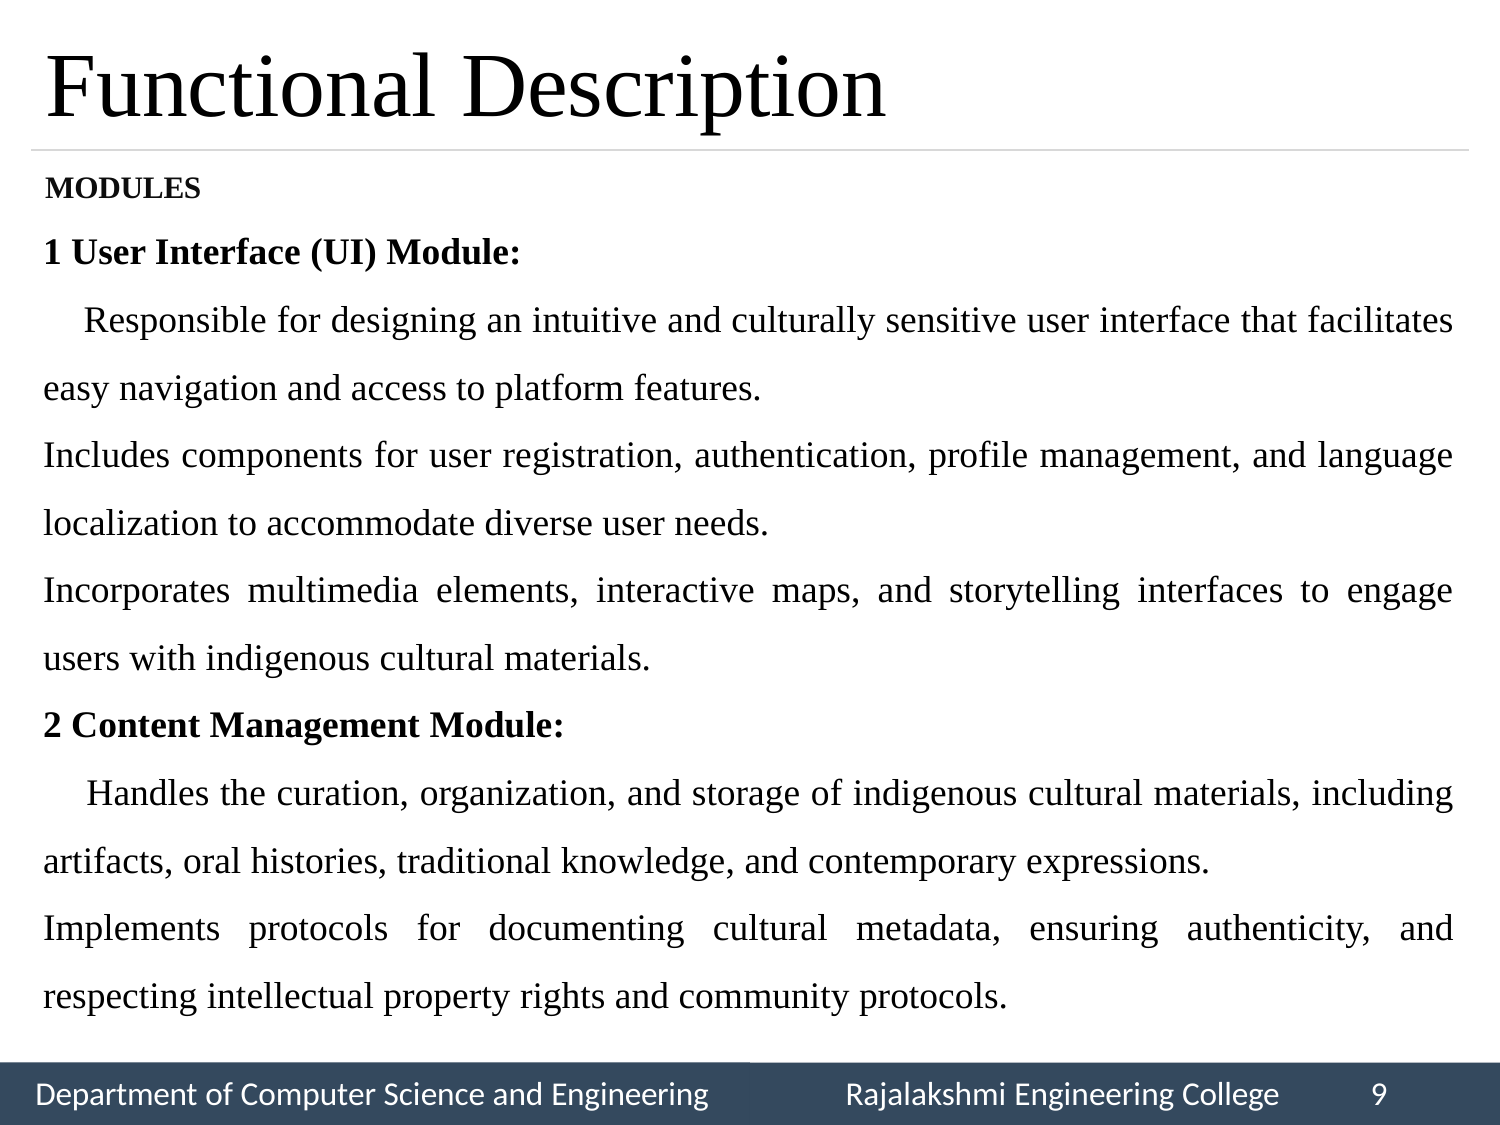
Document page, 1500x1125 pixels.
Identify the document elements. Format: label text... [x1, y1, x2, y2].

title Functional Description [43, 22, 1440, 165]
slide_number Rajalakshmi Engineering College [843, 1078, 1292, 1125]
slide_number 9 [1364, 1078, 1413, 1125]
footer Department of Computer Science and Engineering [33, 1078, 717, 1125]
text_box MODULES 1 User Interface (UI) Module: Responsible for designing an intuitive and culturally sensitive user interface that facilitates easy navigation and access to platform features. Includes components for user registration, authentication, profile management, and language localization to accommodate diverse user needs. Incorporates multimedia elements, interactive maps, and storytelling interfaces to engage users with indigenous cultural materials. 2 Content Management Module: Handles the curation, organization, and storage of indigenous cultural materials, including artifacts, oral histories, traditional knowledge, and contemporary expressions. Implements protocols for documenting cultural metadata, ensuring authenticity, and respecting intellectual property rights and community protocols. [43, 165, 1456, 1016]
picture [0, 1058, 1500, 1125]
